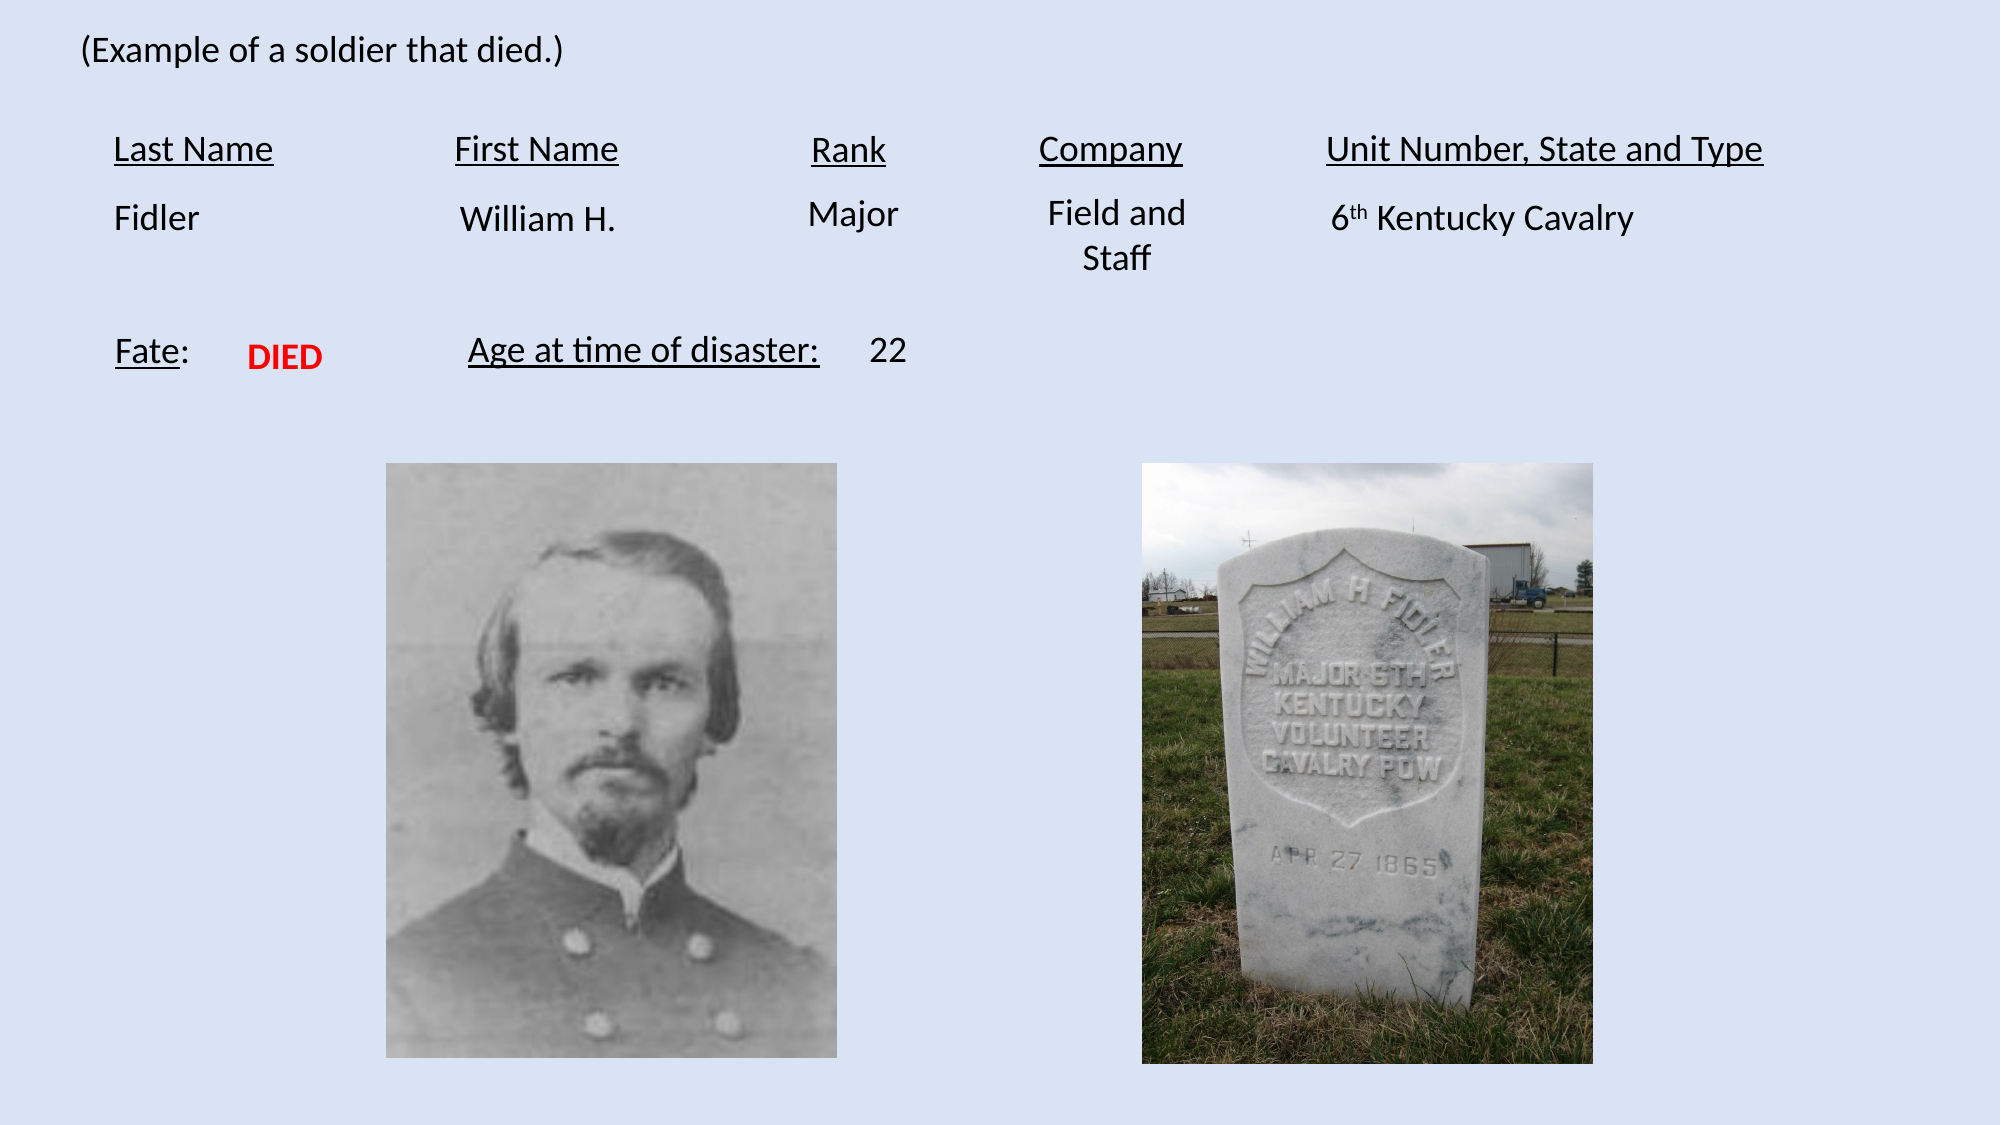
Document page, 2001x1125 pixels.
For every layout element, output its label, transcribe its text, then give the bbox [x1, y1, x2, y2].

text_box Last Name [98, 116, 336, 177]
text_box (Example of a soldier that died.) [65, 17, 779, 78]
picture [1141, 463, 1593, 1064]
text_box 6th Kentucky Cavalry [1315, 185, 1675, 246]
picture [386, 463, 837, 1058]
text_box 22 [854, 317, 941, 378]
text_box Age at time of disaster: [453, 317, 854, 378]
text_box Fate: [100, 319, 214, 379]
text_box Company [1024, 116, 1208, 177]
text_box Field and Staff [1028, 180, 1207, 286]
text_box William H. [445, 186, 805, 246]
text_box First Name [439, 116, 677, 176]
text_box Rank [796, 117, 923, 177]
text_box DIED [232, 324, 469, 385]
text_box Unit Number, State and Type [1311, 116, 1844, 176]
text_box Fidler [99, 185, 415, 245]
text_box Major [764, 181, 943, 242]
